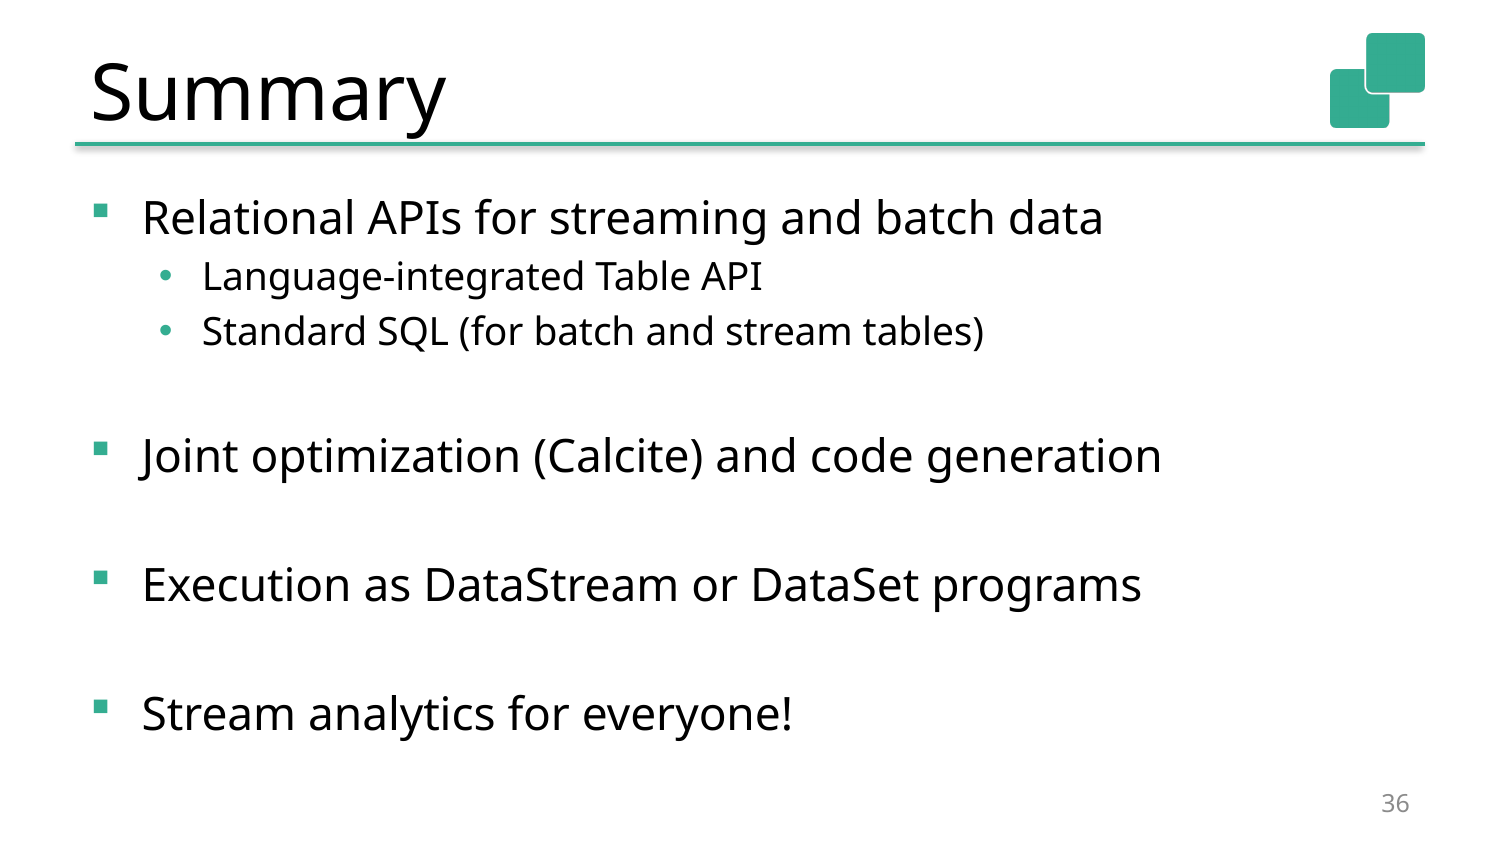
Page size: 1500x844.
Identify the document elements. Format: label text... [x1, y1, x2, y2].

slide_number 36 [1074, 782, 1425, 827]
list Relational APIs for streaming and batch data Language-integrated Table API Standard SQL (for batch and stream tables) Joint optimization (Calcite) and code generation Execution as DataStream or DataSet programs Stream analytics for everyone! [75, 181, 1425, 754]
picture [1330, 33, 1425, 128]
title Summary [75, 33, 1302, 145]
